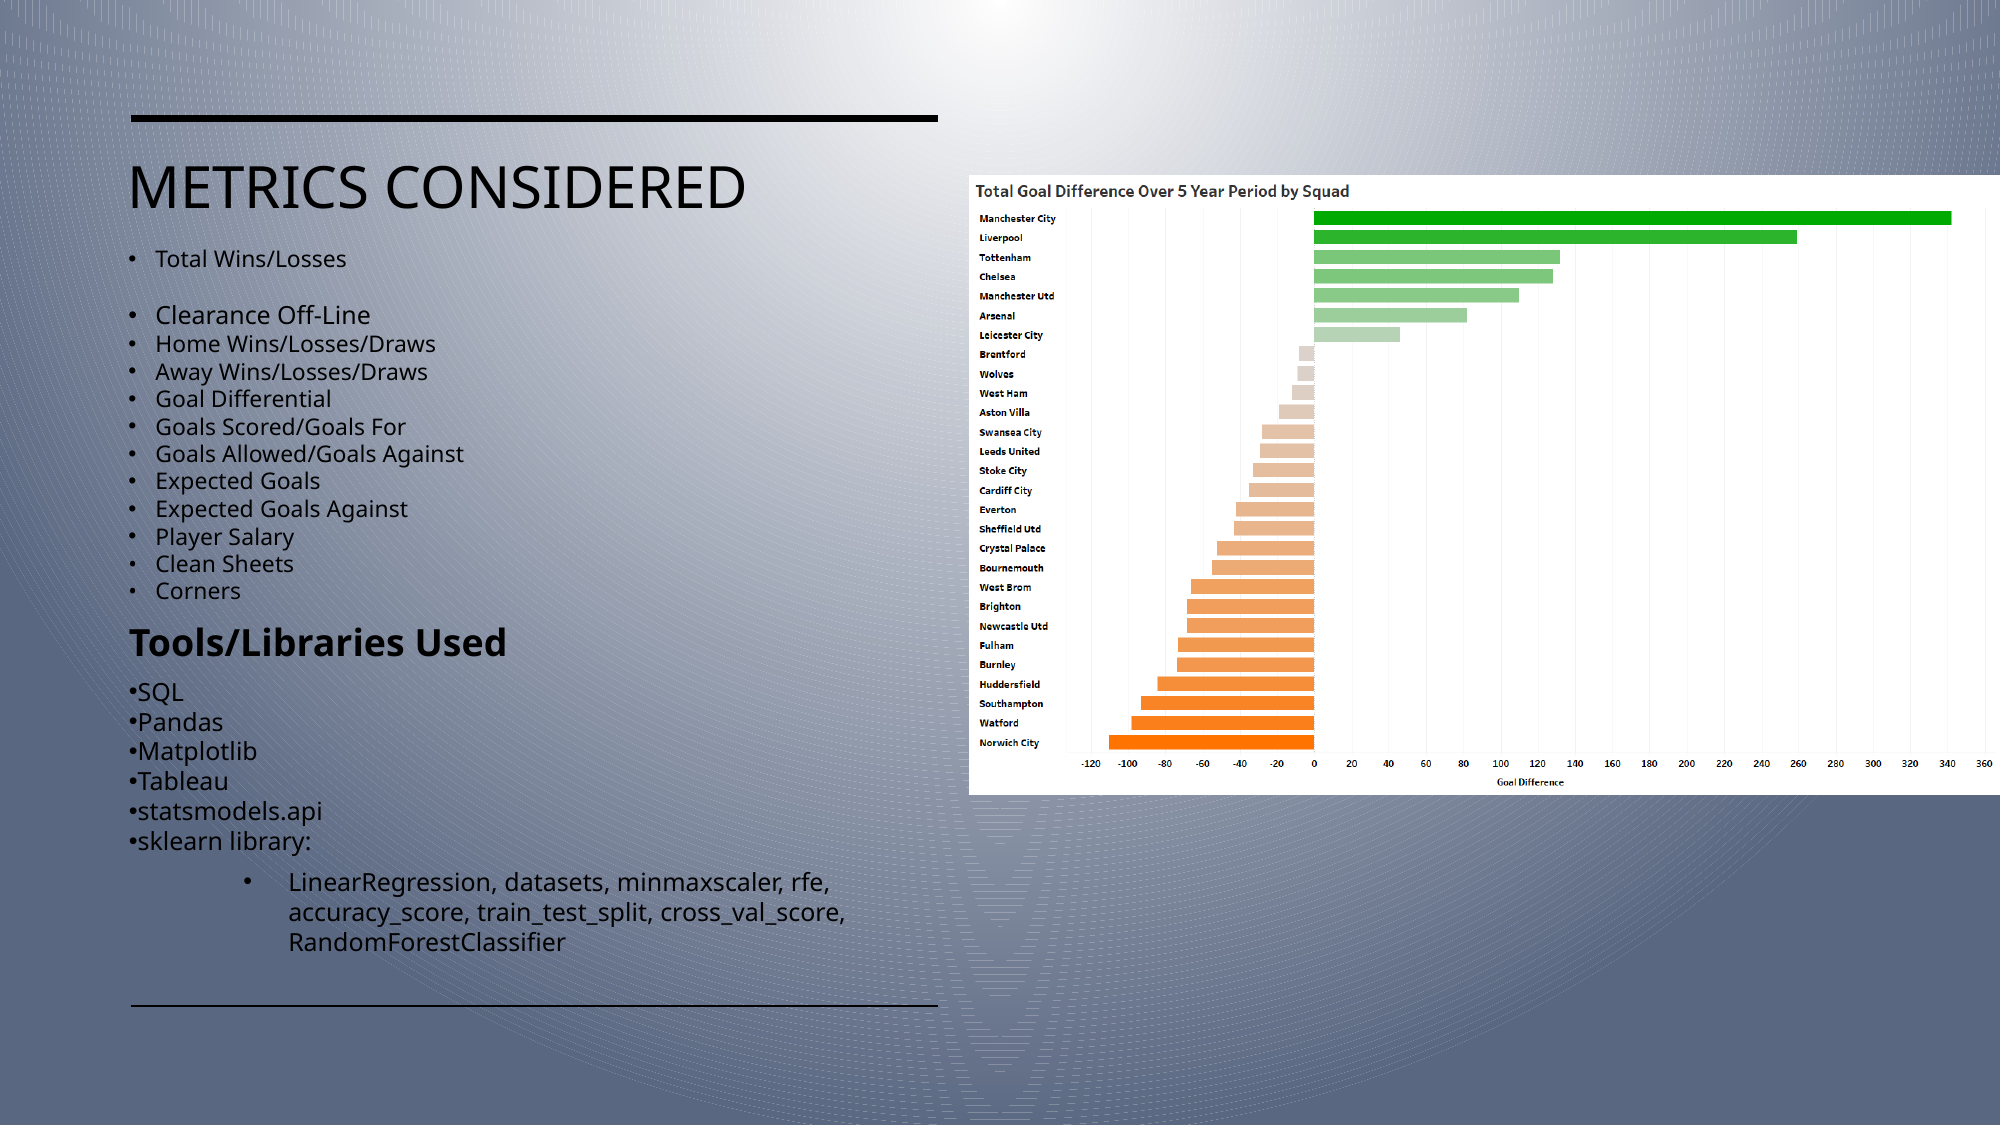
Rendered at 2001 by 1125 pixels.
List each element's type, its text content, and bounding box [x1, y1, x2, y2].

title METRICS CONSIDERED [112, 143, 970, 248]
text_box Total Wins/Losses Clearance Off-Line Home Wins/Losses/Draws Away Wins/Losses/Draws Goal Differential Goals Scored/Goals For Goals Allowed/Goals Against Expected Goals Expected Goals Against Player Salary Clean Sheets Corners [112, 237, 520, 677]
picture [969, 175, 2000, 795]
subtitle Tools/Libraries Used SQL Pandas Matplotlib Tableau statsmodels.api sklearn library: LinearRegression, datasets, minmaxscaler, rfe, accuracy_score, train_test_split, cross_val_score, RandomForestClassifier [114, 594, 911, 967]
